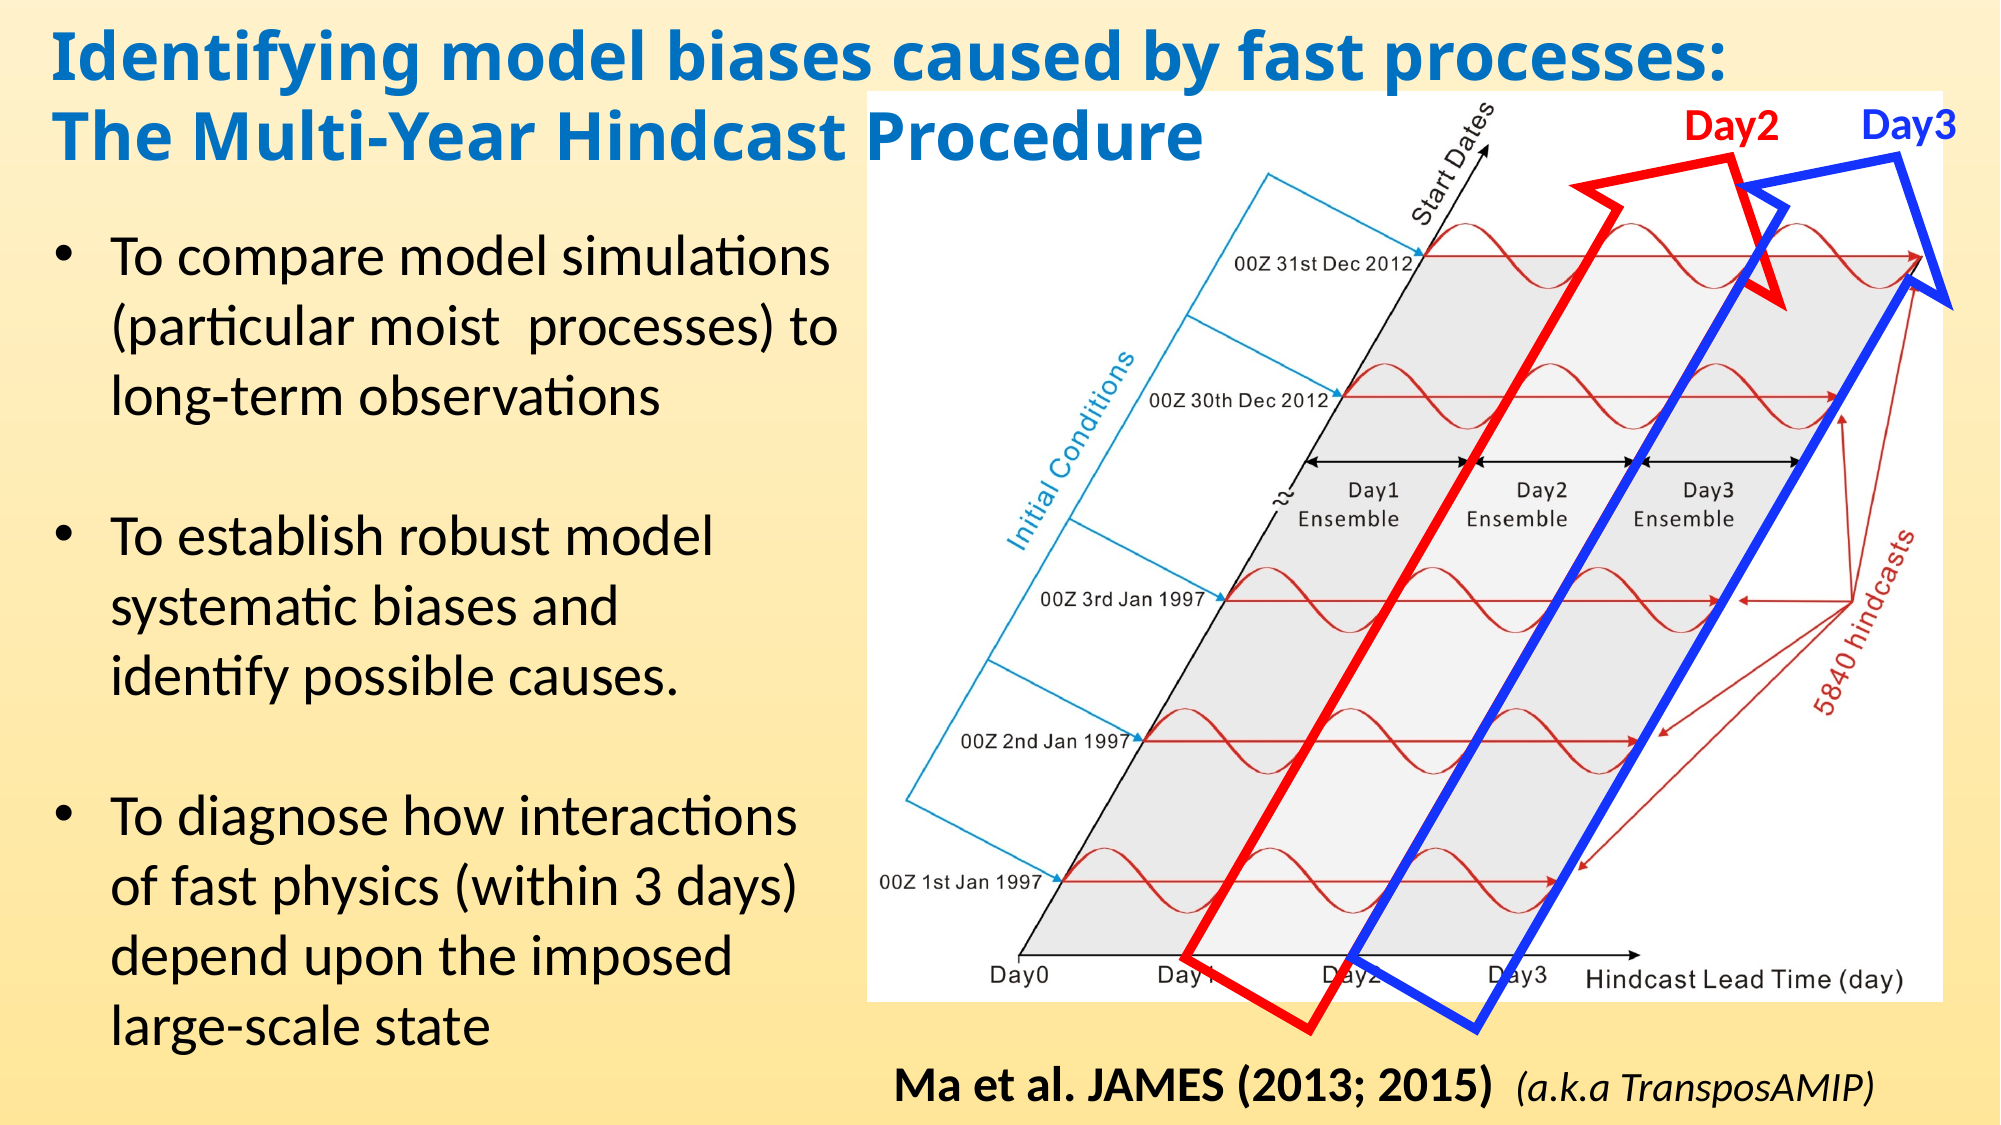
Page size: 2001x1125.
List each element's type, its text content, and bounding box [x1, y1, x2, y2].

text_box Day3 [1779, 86, 2000, 156]
picture [867, 91, 1943, 1002]
title Identifying model biases caused by fast processes: The Multi-Year Hindcast Procedure [36, 0, 1837, 198]
text_box [1260, 1002, 1326, 1030]
text_box To compare model simulations (particular moist processes) to long‐term observations To establish robust model systematic biases and identify possible causes. To diagnose how interactions of fast physics (within 3 days) depend upon the imposed large-­scale state [38, 209, 868, 1065]
text_box [1428, 1002, 1492, 1030]
text_box Ma et al. JAMES (2013; 2015) (a.k.a TransposAMIP) [768, 1044, 2000, 1119]
text_box Day2 [1601, 87, 1779, 91]
